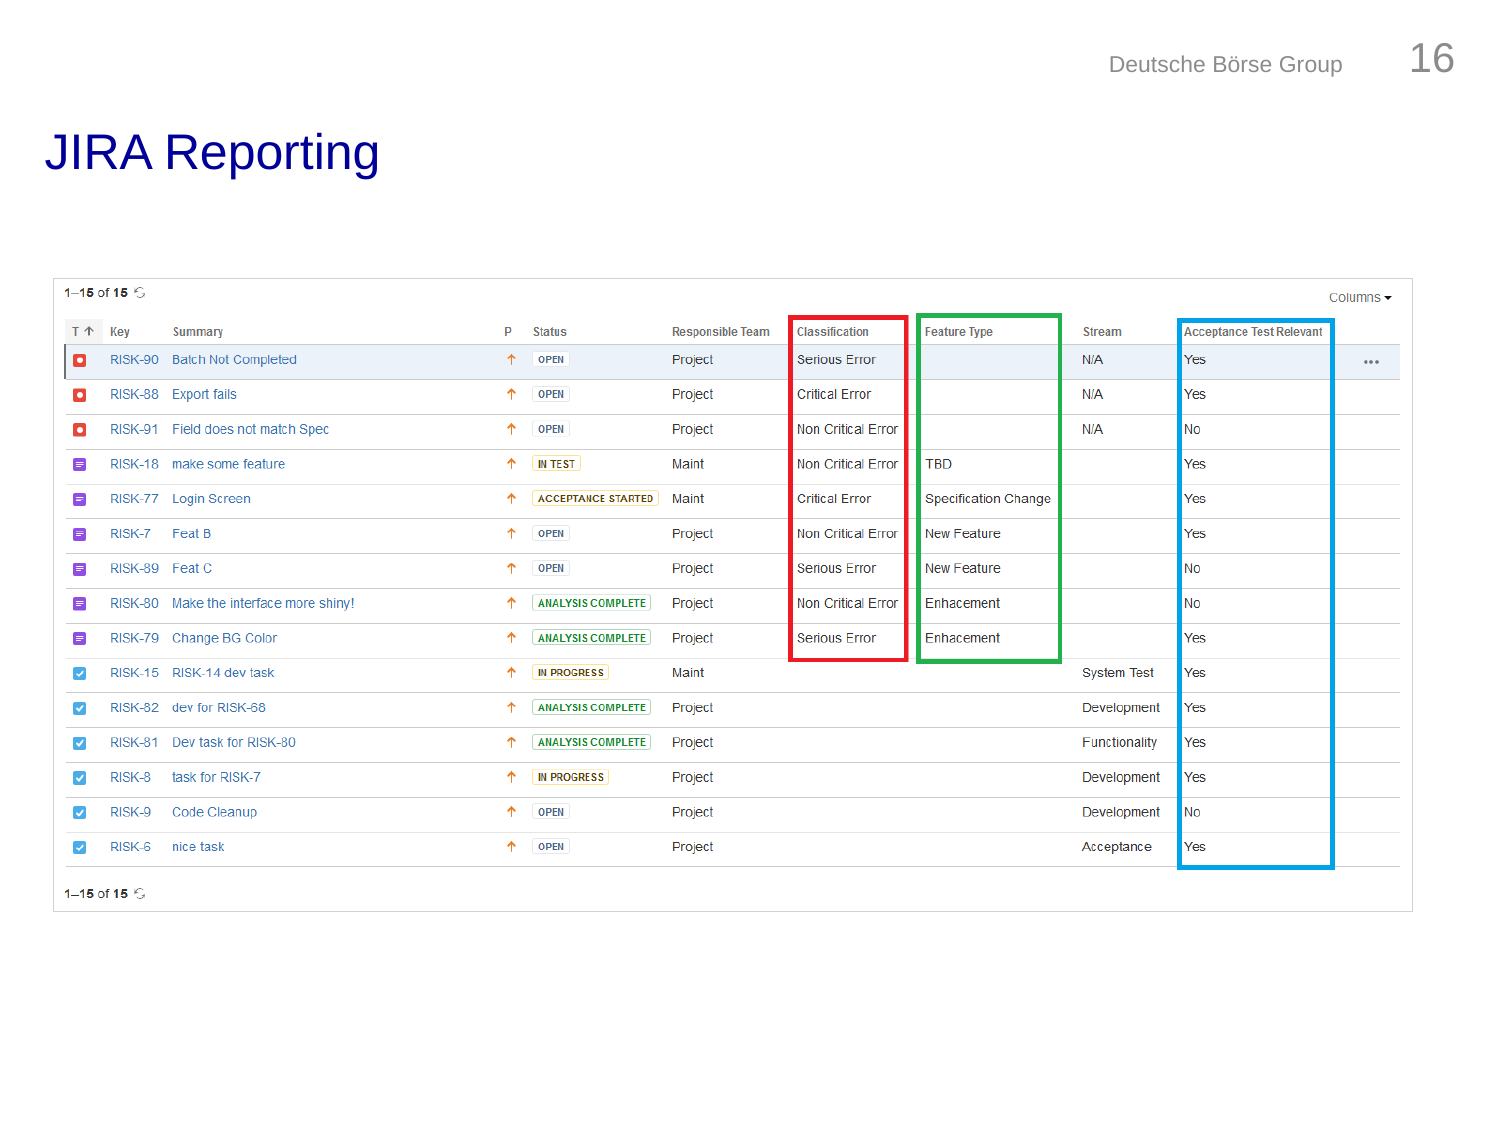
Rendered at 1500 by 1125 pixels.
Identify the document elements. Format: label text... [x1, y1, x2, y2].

slide_number Deutsche Börse Group 15 [1057, 25, 1471, 86]
title JIRA Reporting [29, 112, 1317, 262]
picture [52, 278, 1413, 912]
